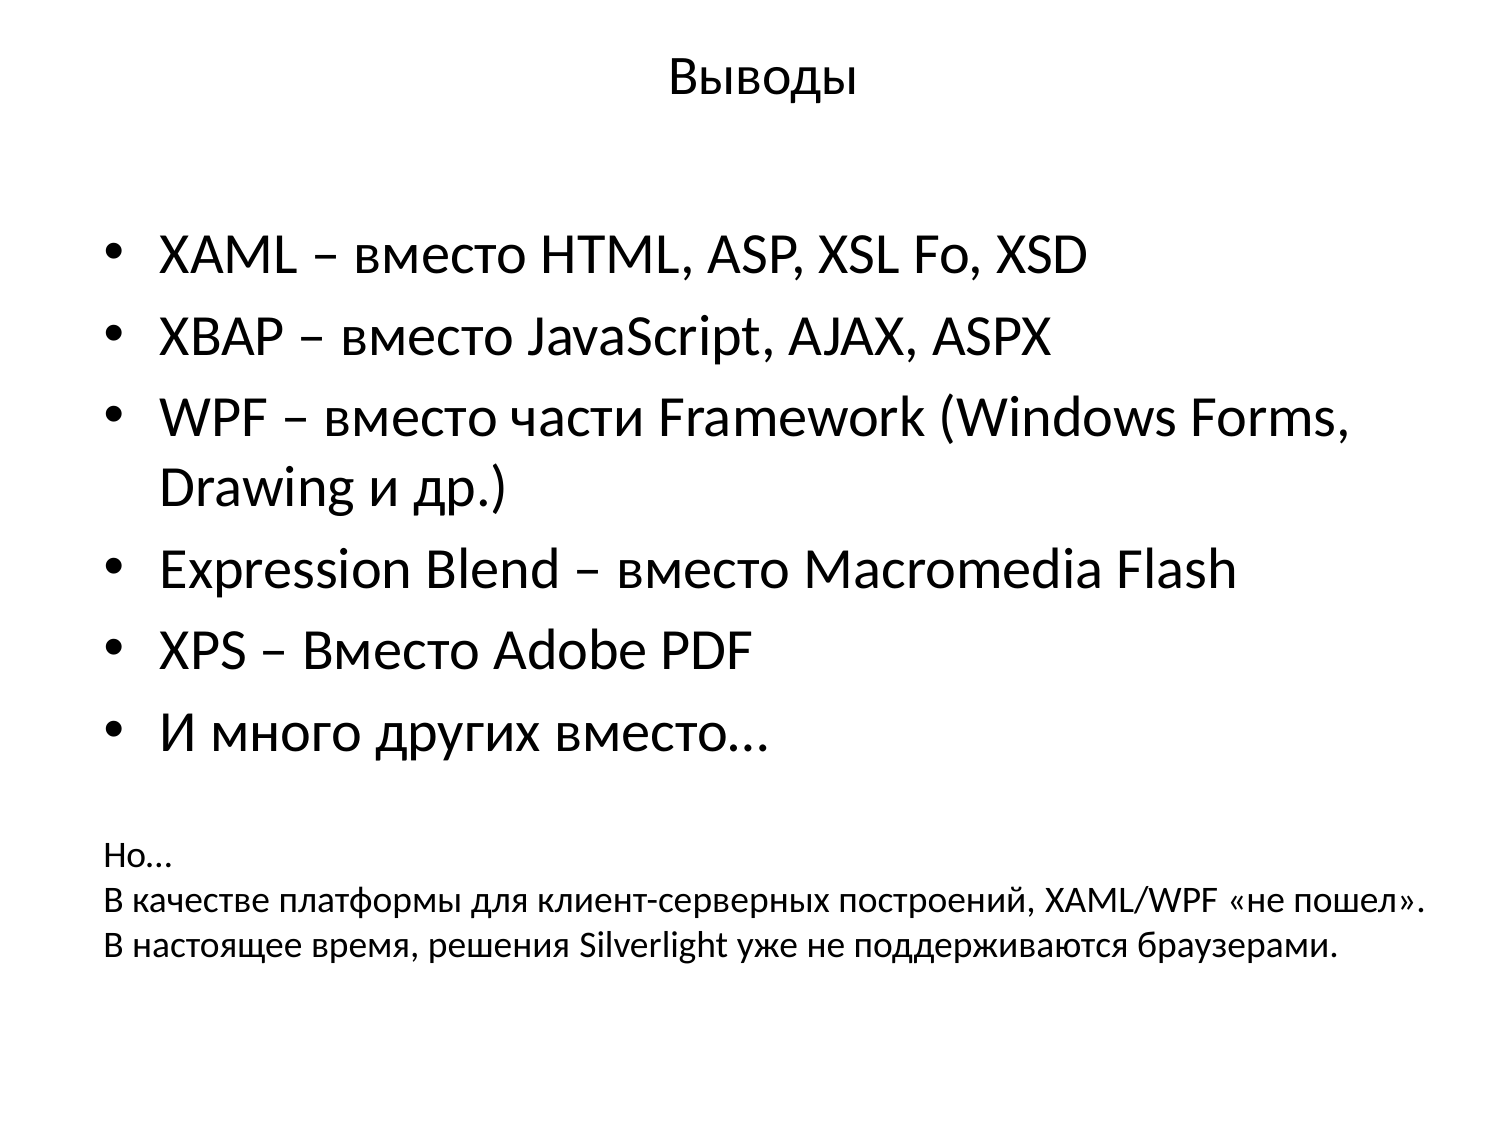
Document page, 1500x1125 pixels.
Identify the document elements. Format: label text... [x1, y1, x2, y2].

list XAML – вместо HTML, ASP, XSL Fo, XSD XBAP – вместо JavaScript, AJAX, ASPX WPF – вместо части Framework (Windows Forms, Drawing и др.) Expression Blend – вместо Macromedia Flash XPS – Вместо Adobe PDF И много других вместо… [88, 208, 1439, 787]
text_box Но… В качестве платформы для клиент-серверных построений, XAML/WPF «не пошел». В настоящее время, решения Silverlight уже не поддерживаются браузерами. [88, 822, 1447, 972]
title Выводы [88, 31, 1439, 114]
